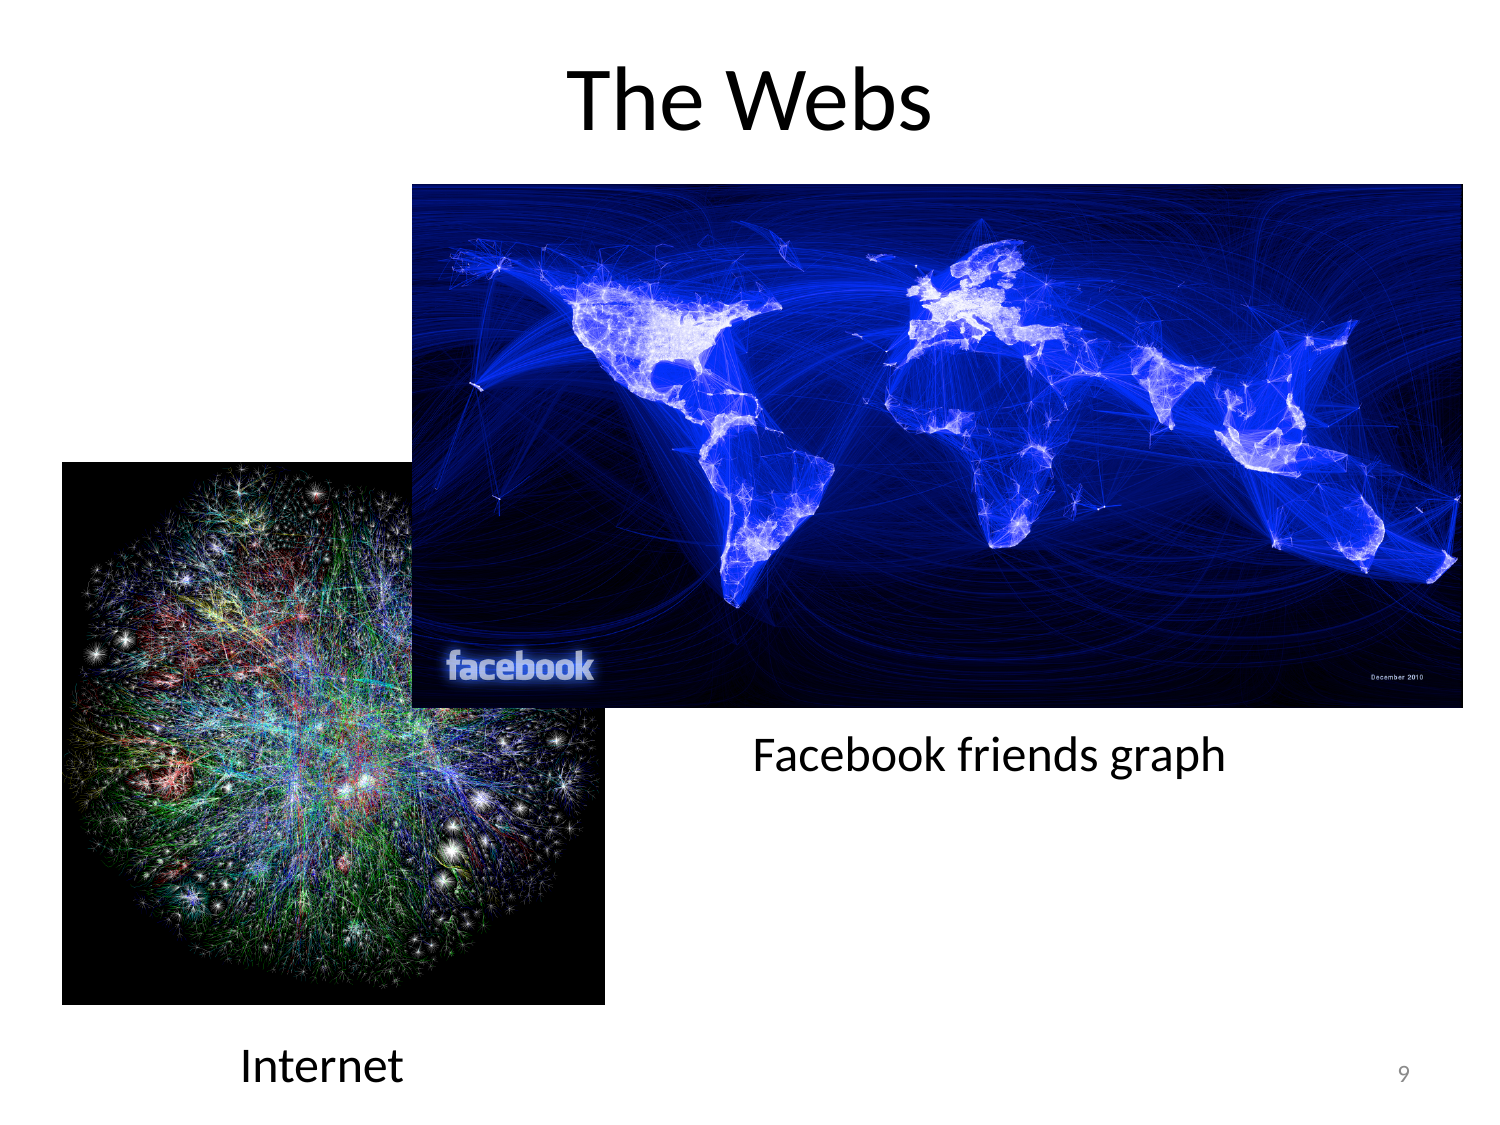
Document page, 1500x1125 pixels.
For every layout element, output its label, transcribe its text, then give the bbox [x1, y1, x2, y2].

text_box Internet [224, 1024, 420, 1100]
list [62, 462, 606, 1006]
title The Webs [75, 0, 1425, 188]
picture [412, 184, 1464, 708]
slide_number 9 [1074, 1042, 1425, 1103]
text_box Facebook friends graph [737, 716, 1242, 790]
